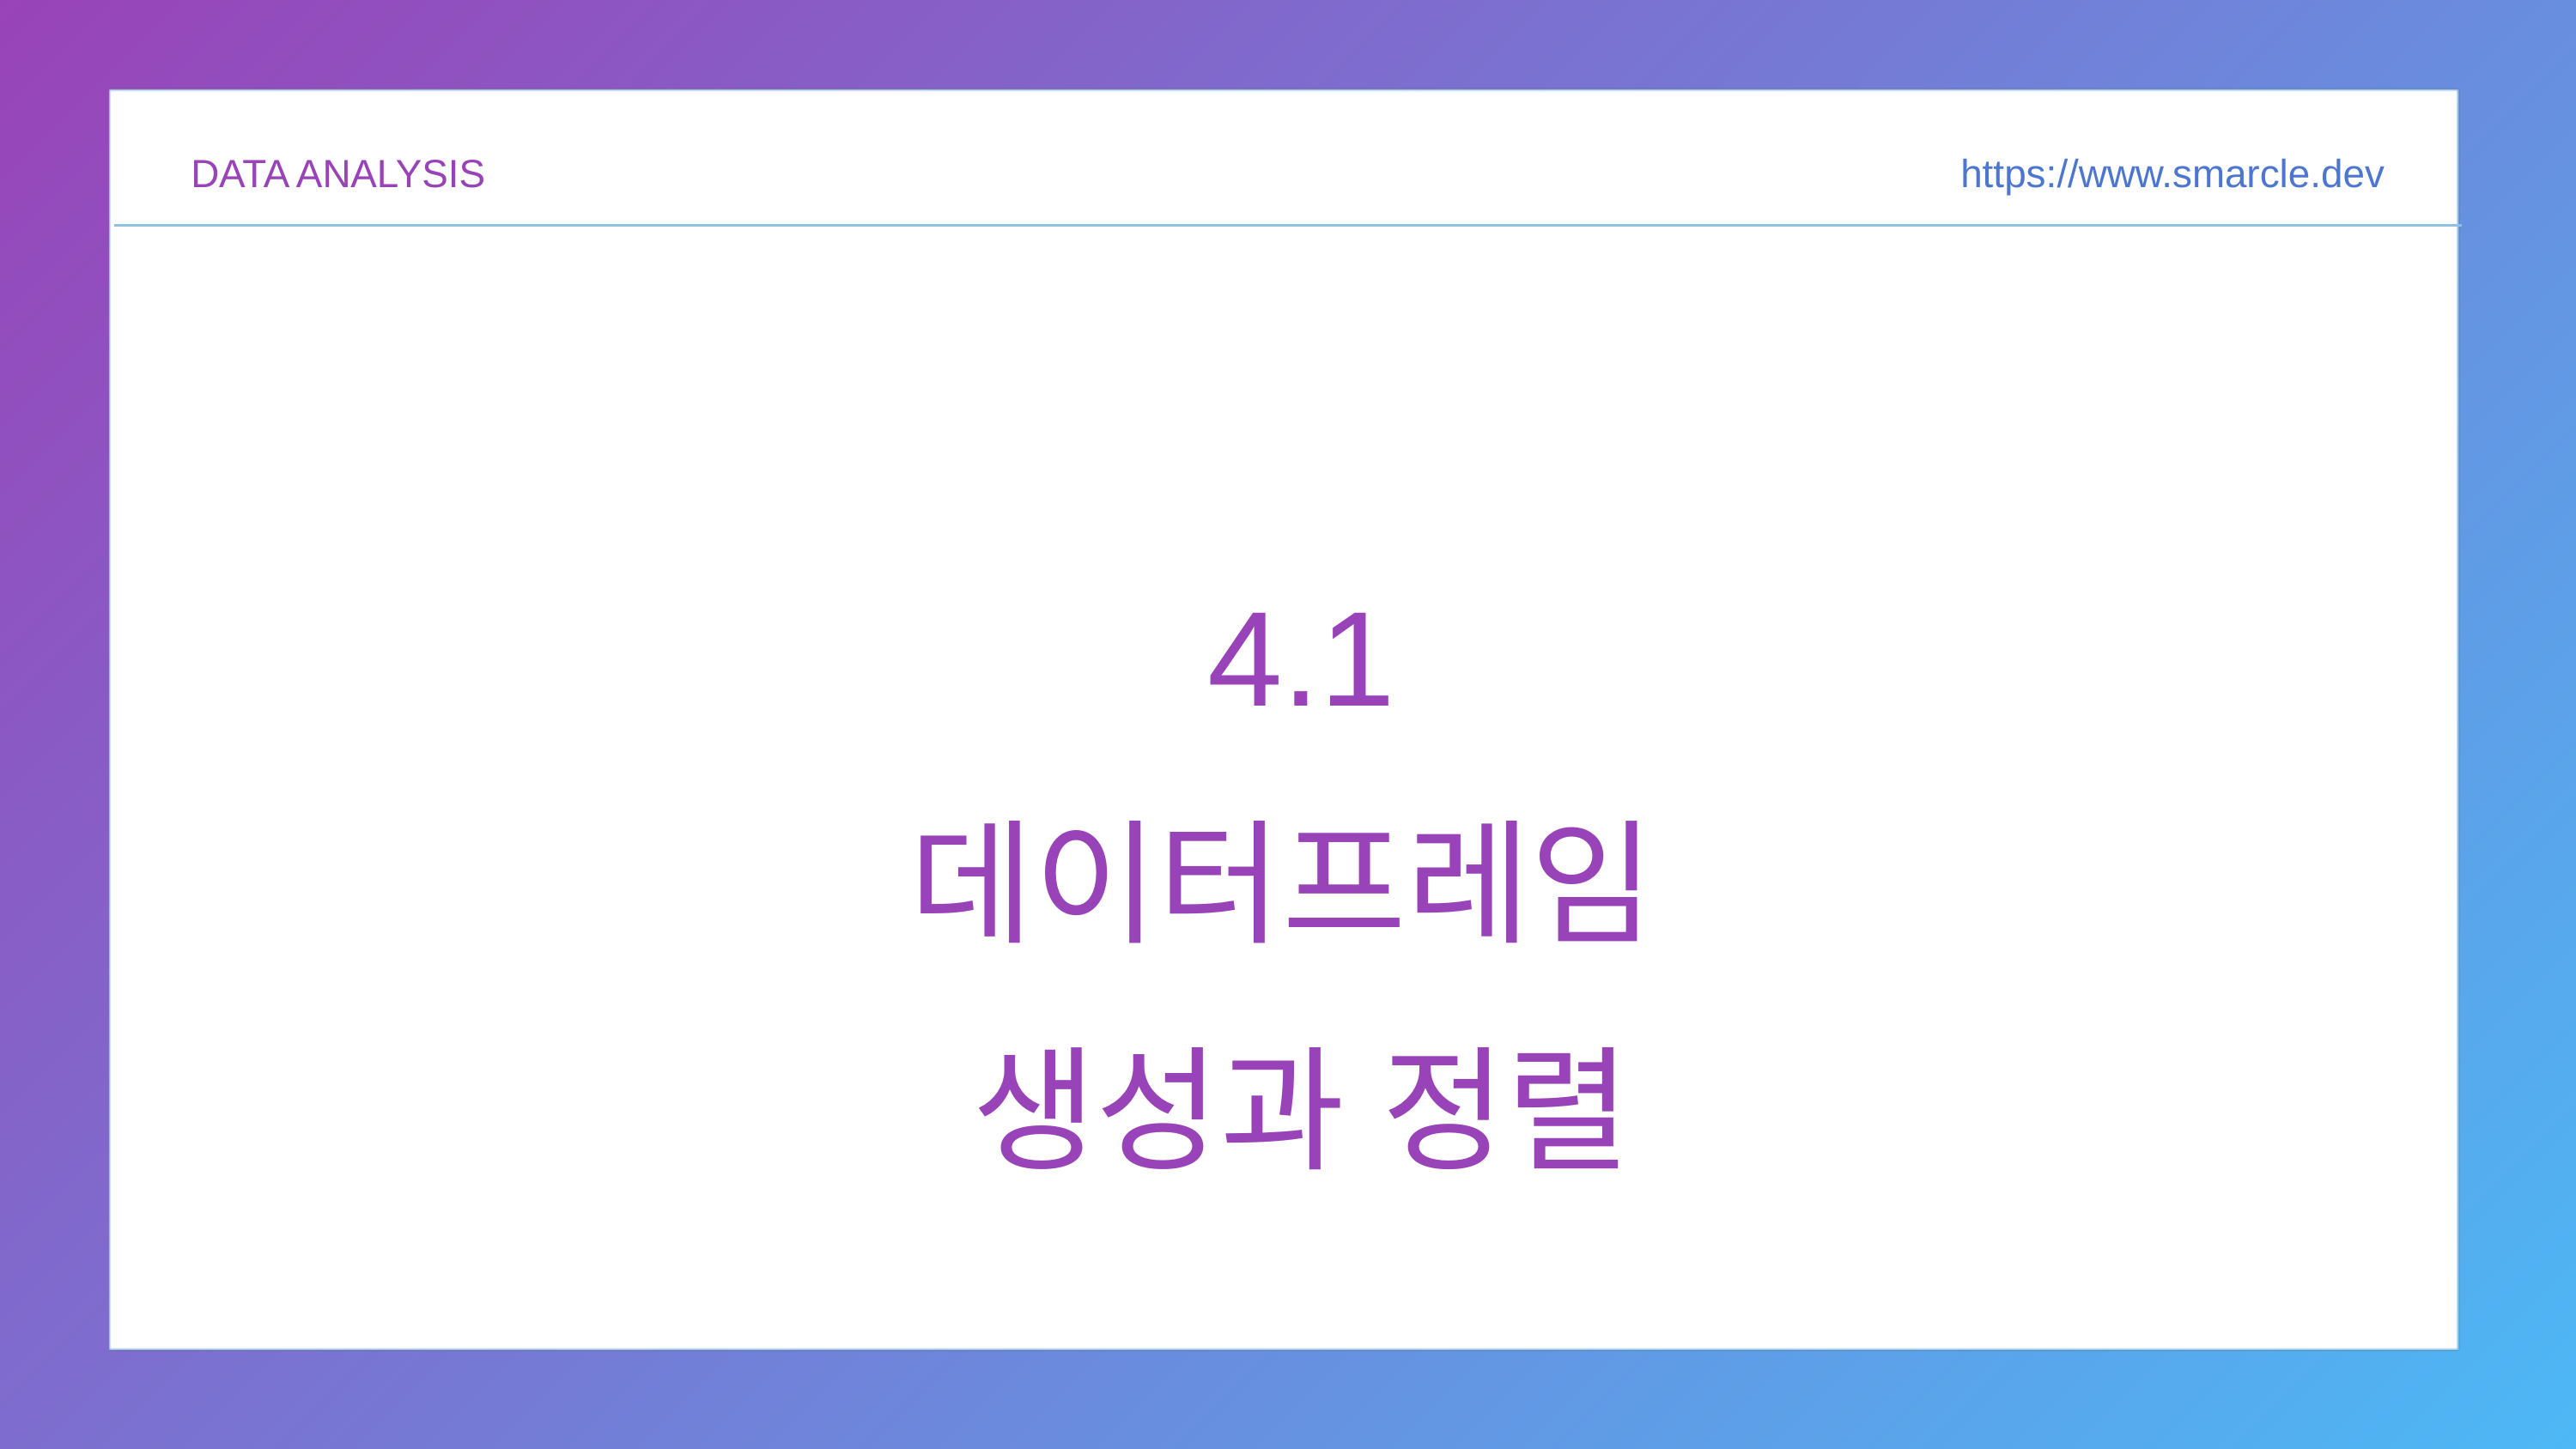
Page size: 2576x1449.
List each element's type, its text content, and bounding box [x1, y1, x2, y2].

text_box https://www.smarcle.dev [1856, 130, 2385, 196]
text_box 4.1 데이터프레임 생성과 정렬 [811, 506, 1791, 1186]
text_box DATA ANALYSIS [191, 130, 606, 196]
text_box [113, 223, 2463, 227]
text_box [108, 70, 2468, 1359]
